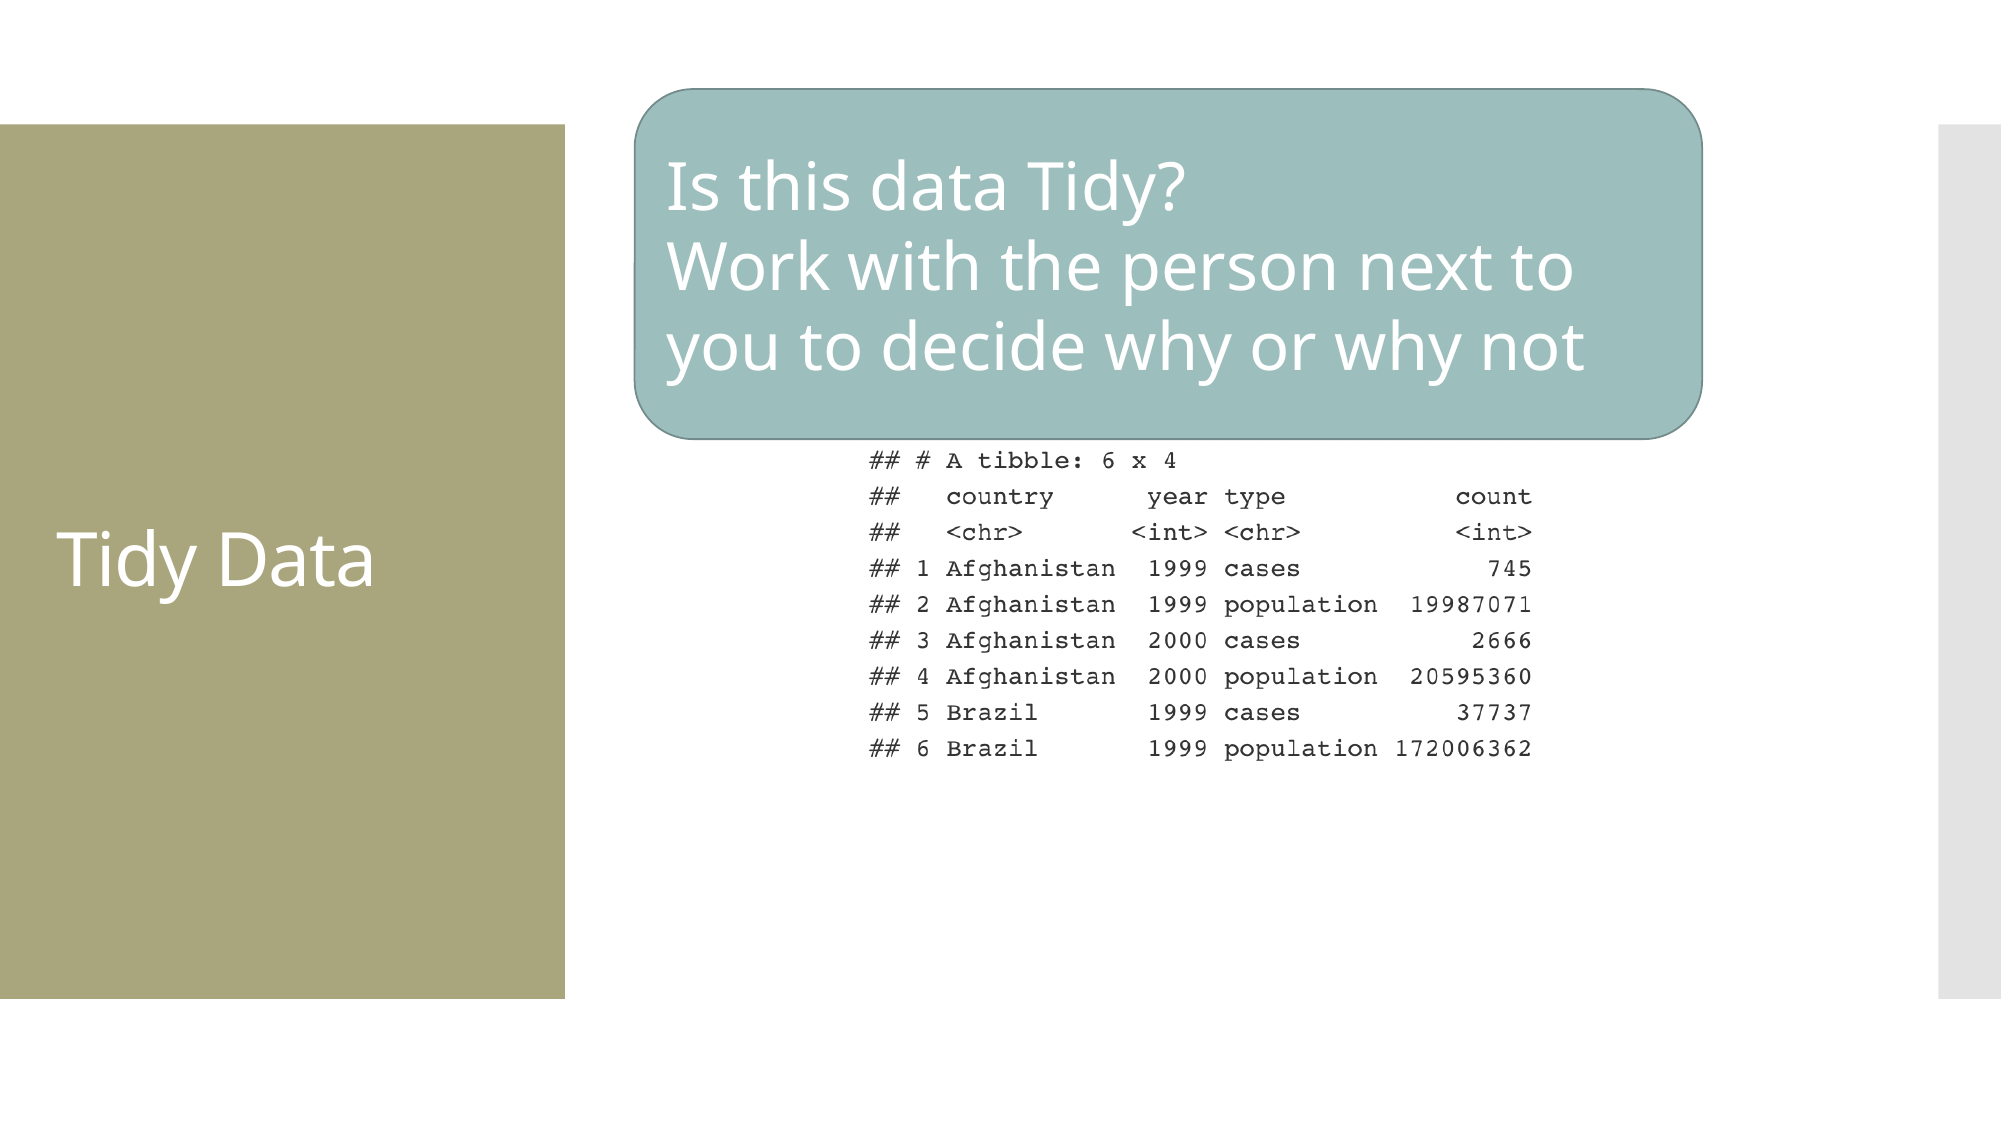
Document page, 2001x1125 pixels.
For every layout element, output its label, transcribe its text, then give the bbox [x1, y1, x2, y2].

title Tidy Data [41, 184, 525, 940]
text_box Is this data Tidy? Work with the person next to you to decide why or why not [633, 88, 1704, 441]
picture [856, 447, 1561, 779]
